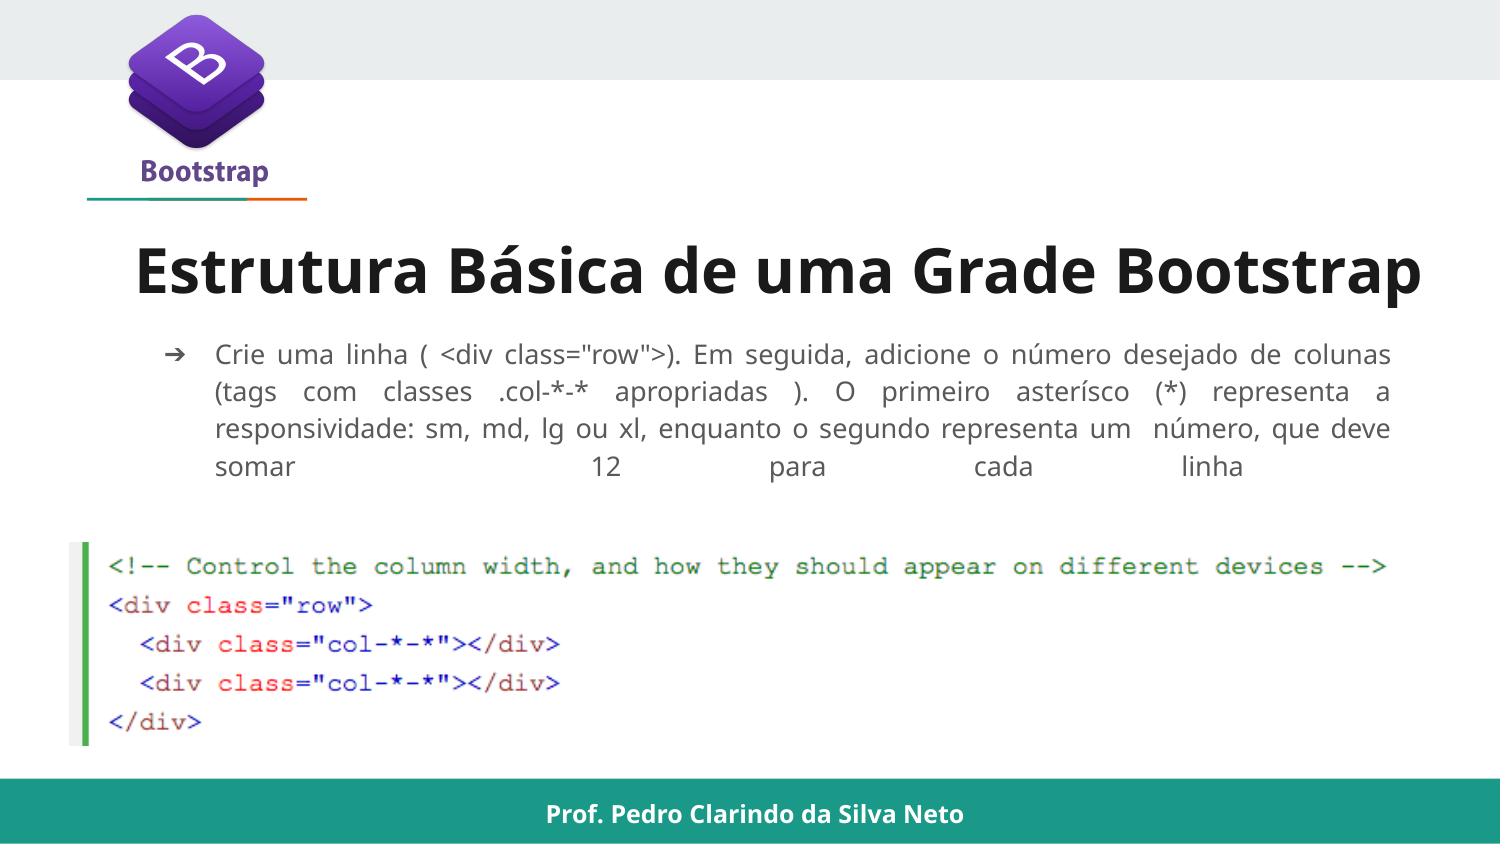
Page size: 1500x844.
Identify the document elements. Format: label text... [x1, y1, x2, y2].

picture [68, 542, 1443, 747]
text_box [0, 778, 1500, 844]
title Prof. Pedro Clarindo da Silva Neto [10, 794, 1500, 844]
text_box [99, 10, 306, 212]
title Estrutura Básica de uma Grade Bootstrap [119, 216, 1500, 305]
list Crie uma linha ( <div class="row">). Em seguida, adicione o número desejado de colunas (tags com classes .col-*-* apropriadas ). O primeiro asterísco (*) representa a responsividade: sm, md, lg ou xl, enquanto o segundo representa um número, que deve somar 12 para cada linha [124, 317, 1406, 461]
